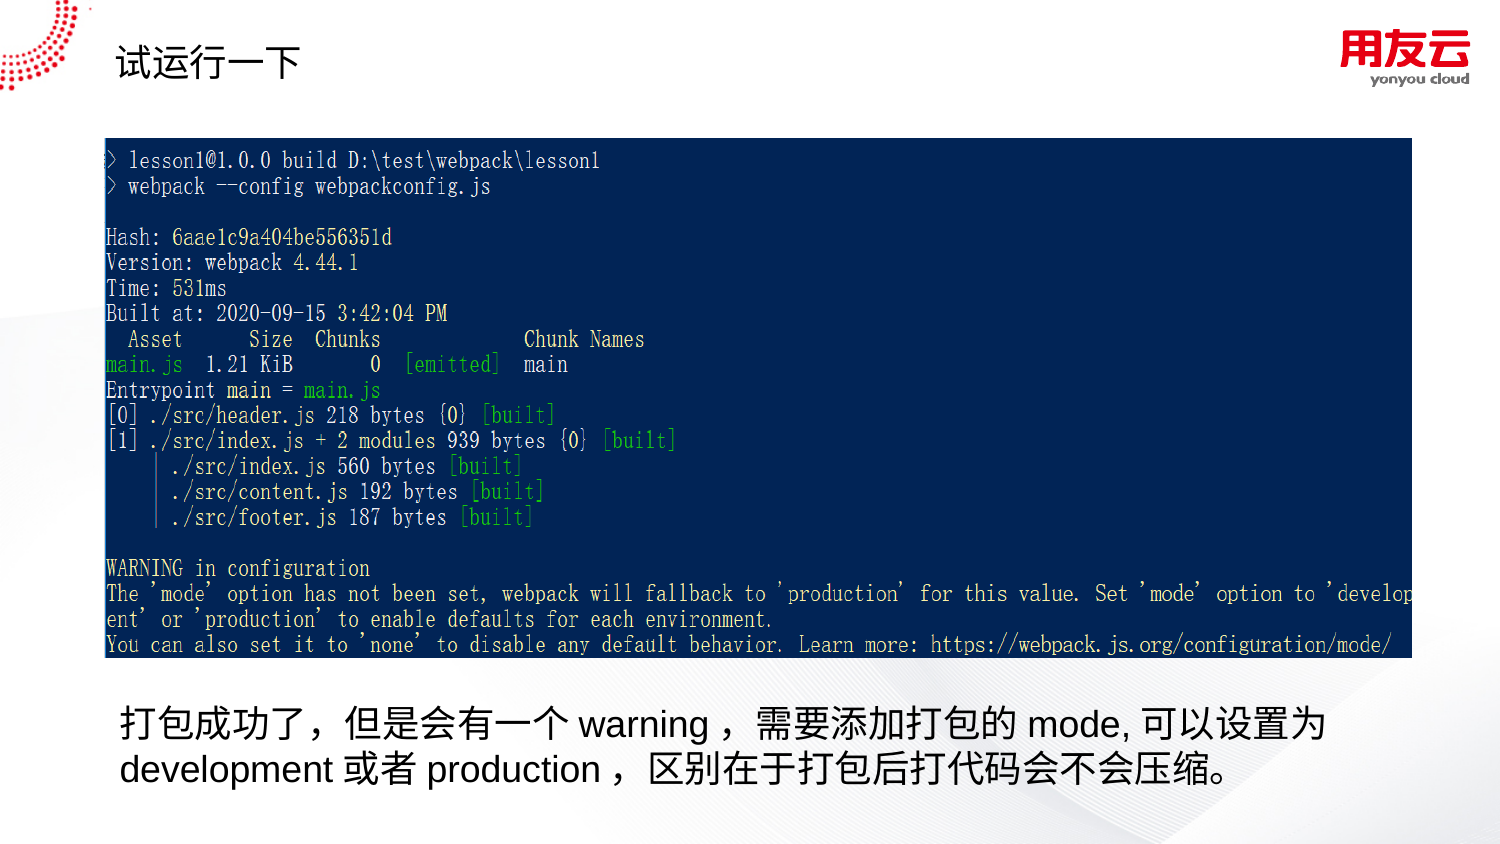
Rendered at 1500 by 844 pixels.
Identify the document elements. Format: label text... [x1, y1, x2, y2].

text_box 打包成功了，但是会有一个warning，需要添加打包的mode,可以设置为development或者production，区别在于打包后打代码会不会压缩。 [104, 692, 1412, 797]
text_box 试运行一下 [100, 32, 1388, 92]
picture [0, 0, 1500, 844]
